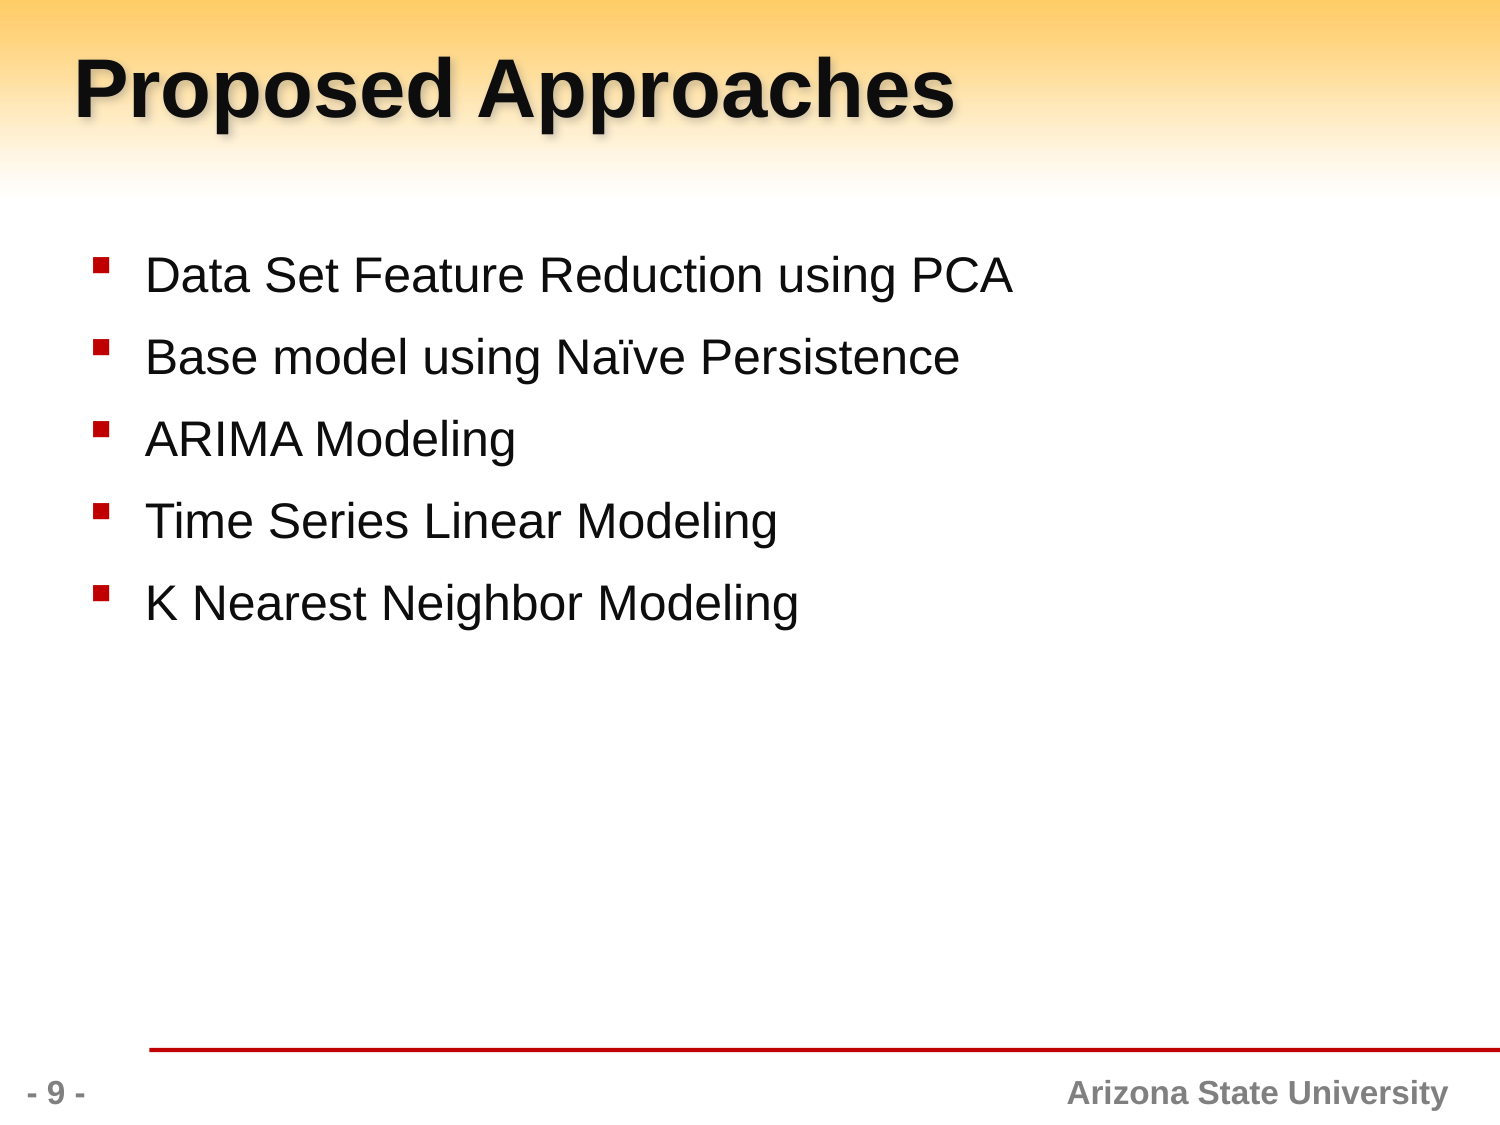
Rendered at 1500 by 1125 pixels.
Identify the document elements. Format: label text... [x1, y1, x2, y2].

slide_number - 9 - [0, 1063, 113, 1125]
picture [0, 0, 1500, 198]
title Proposed Approaches [72, 18, 1424, 150]
list Data Set Feature Reduction using PCA Base model using Naïve Persistence ARIMA Modeling Time Series Linear Modeling K Nearest Neighbor Modeling [73, 152, 1424, 992]
